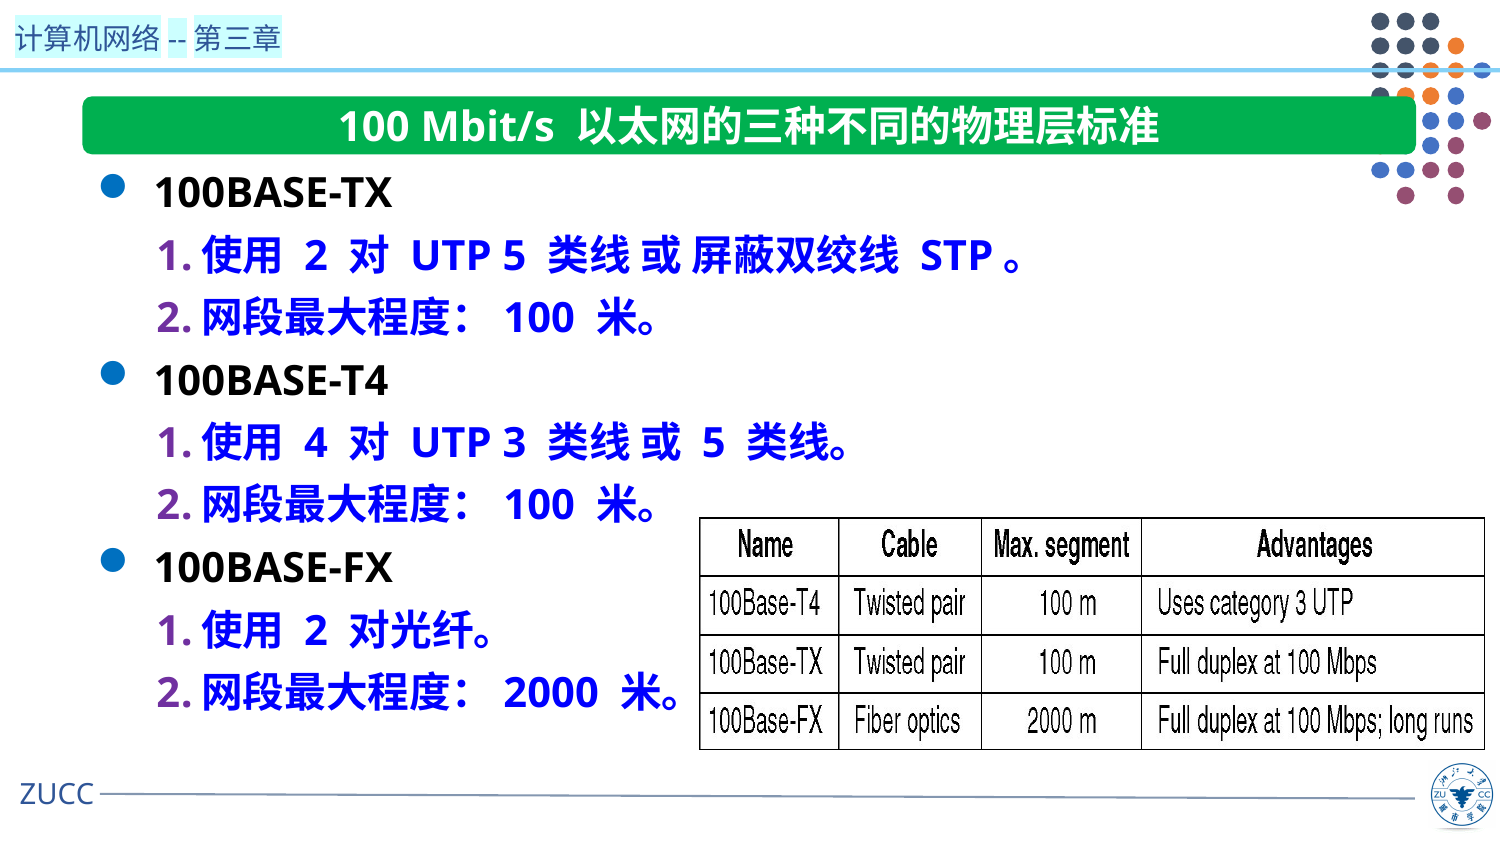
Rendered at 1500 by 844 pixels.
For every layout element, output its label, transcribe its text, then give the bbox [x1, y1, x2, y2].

picture [698, 517, 1500, 837]
text_box [1176, 96, 1417, 155]
text_box [82, 96, 322, 155]
text_box 100BASE-TX 使用 2 对 UTP 5 类线 或 屏蔽双绞线 STP。 网段最大程度：100 米。 100BASE-T4 使用 4 对 UTP 3 类线 或 5 类线。 网段最大程度：100 米。 100BASE-FX 使用 2 对光纤。 网段最大程度：2000 米。 [82, 147, 1316, 724]
text_box 100 Mbit/s 以太网的三种不同的物理层标准 [322, 92, 1176, 158]
